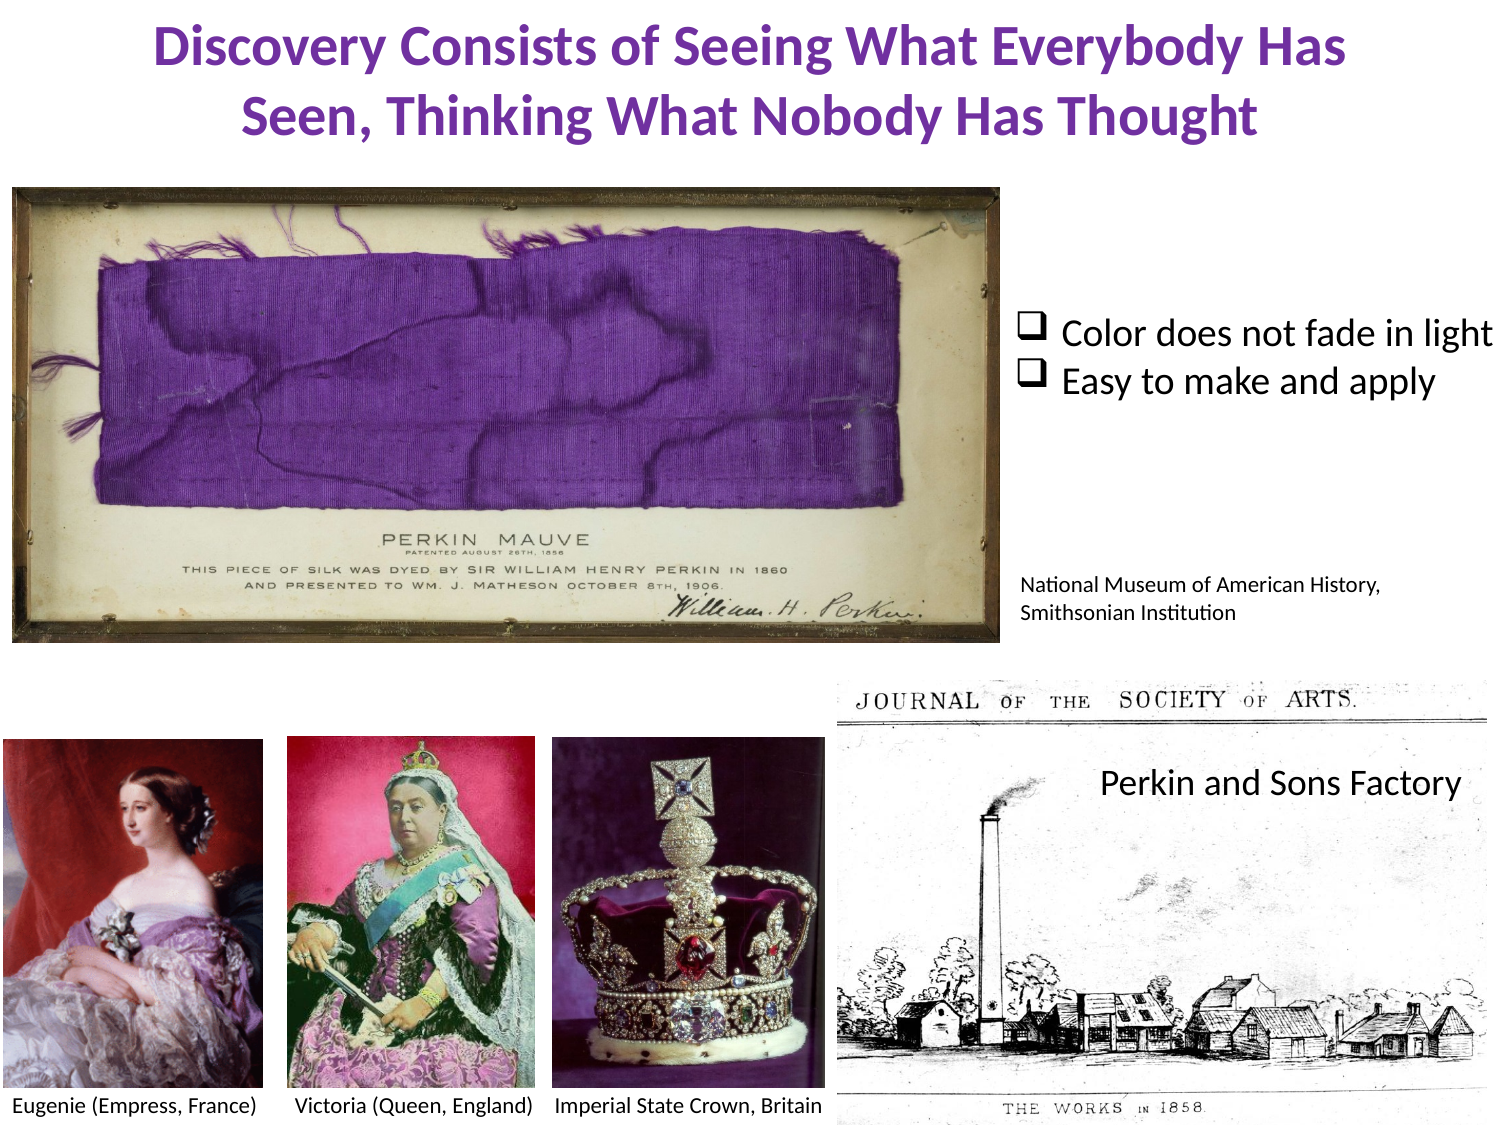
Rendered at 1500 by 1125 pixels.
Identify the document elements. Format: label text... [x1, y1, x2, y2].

picture [287, 736, 535, 1088]
text_box Eugenie (Empress, France) [0, 1083, 273, 1125]
text_box Color does not fade in light Easy to make and apply [1004, 299, 1500, 410]
text_box Imperial State Crown, Britain [539, 1083, 832, 1125]
picture [12, 187, 1001, 643]
picture [837, 680, 1487, 1125]
text_box Victoria (Queen, England) [280, 1083, 539, 1125]
picture [552, 737, 826, 1088]
text_box National Museum of American History, Smithsonian Institution [1005, 562, 1425, 633]
picture [3, 739, 263, 1088]
title Discovery Consists of Seeing What Everybody Has Seen, Thinking What Nobody Has Thought [75, 37, 1425, 118]
